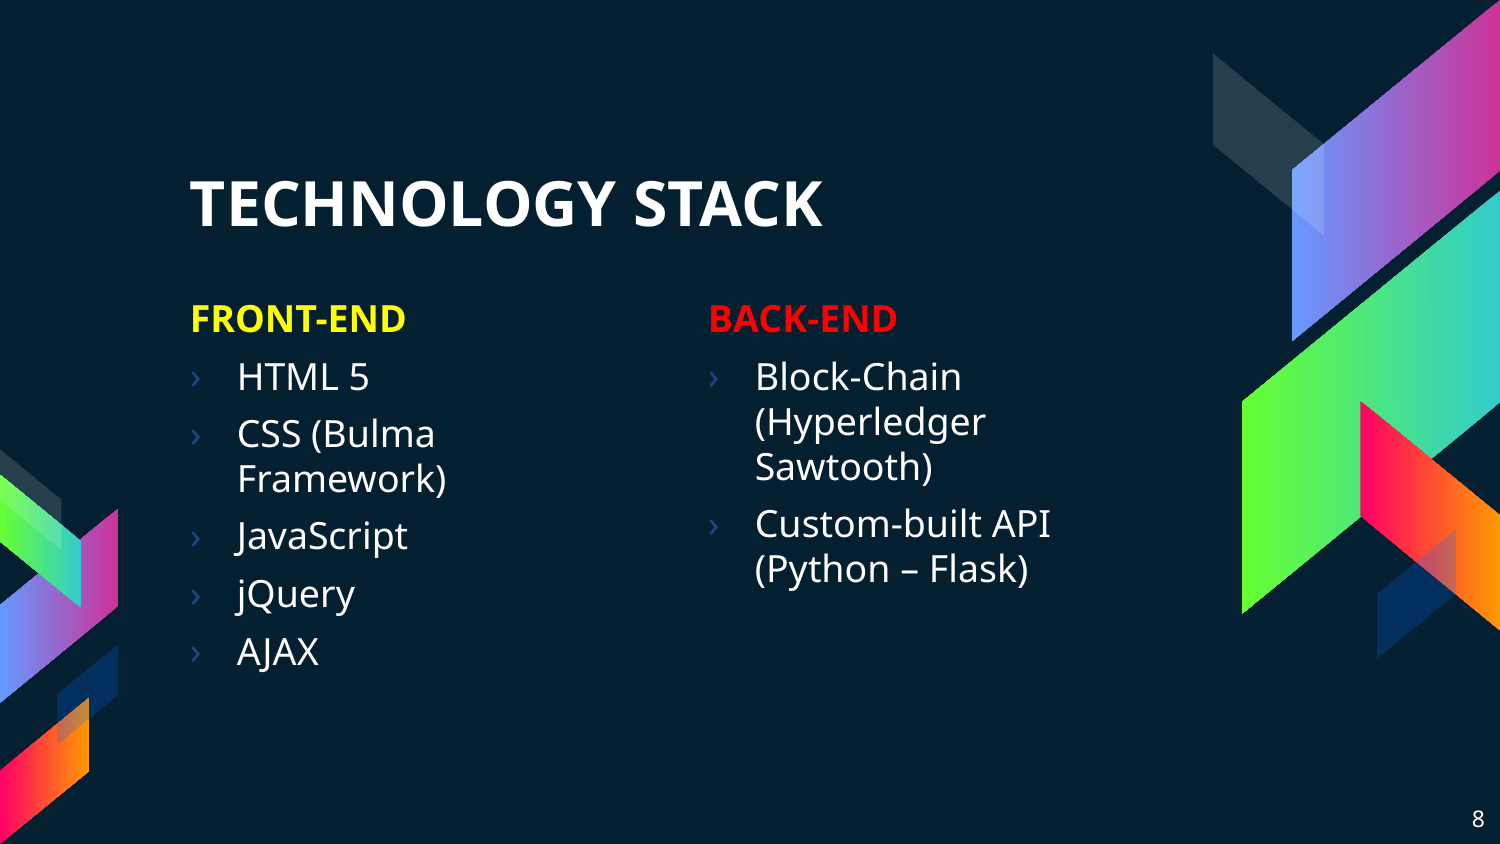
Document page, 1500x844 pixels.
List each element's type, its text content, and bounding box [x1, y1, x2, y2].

slide_number 8 [1403, 789, 1500, 844]
title TECHNOLOGY STACK [175, 149, 1155, 255]
list FRONT-END HTML 5 CSS (Bulma Framework) JavaScript jQuery AJAX [175, 280, 664, 808]
list BACK-END Block-Chain (Hyperledger Sawtooth) Custom-built API (Python – Flask) [692, 280, 1182, 808]
